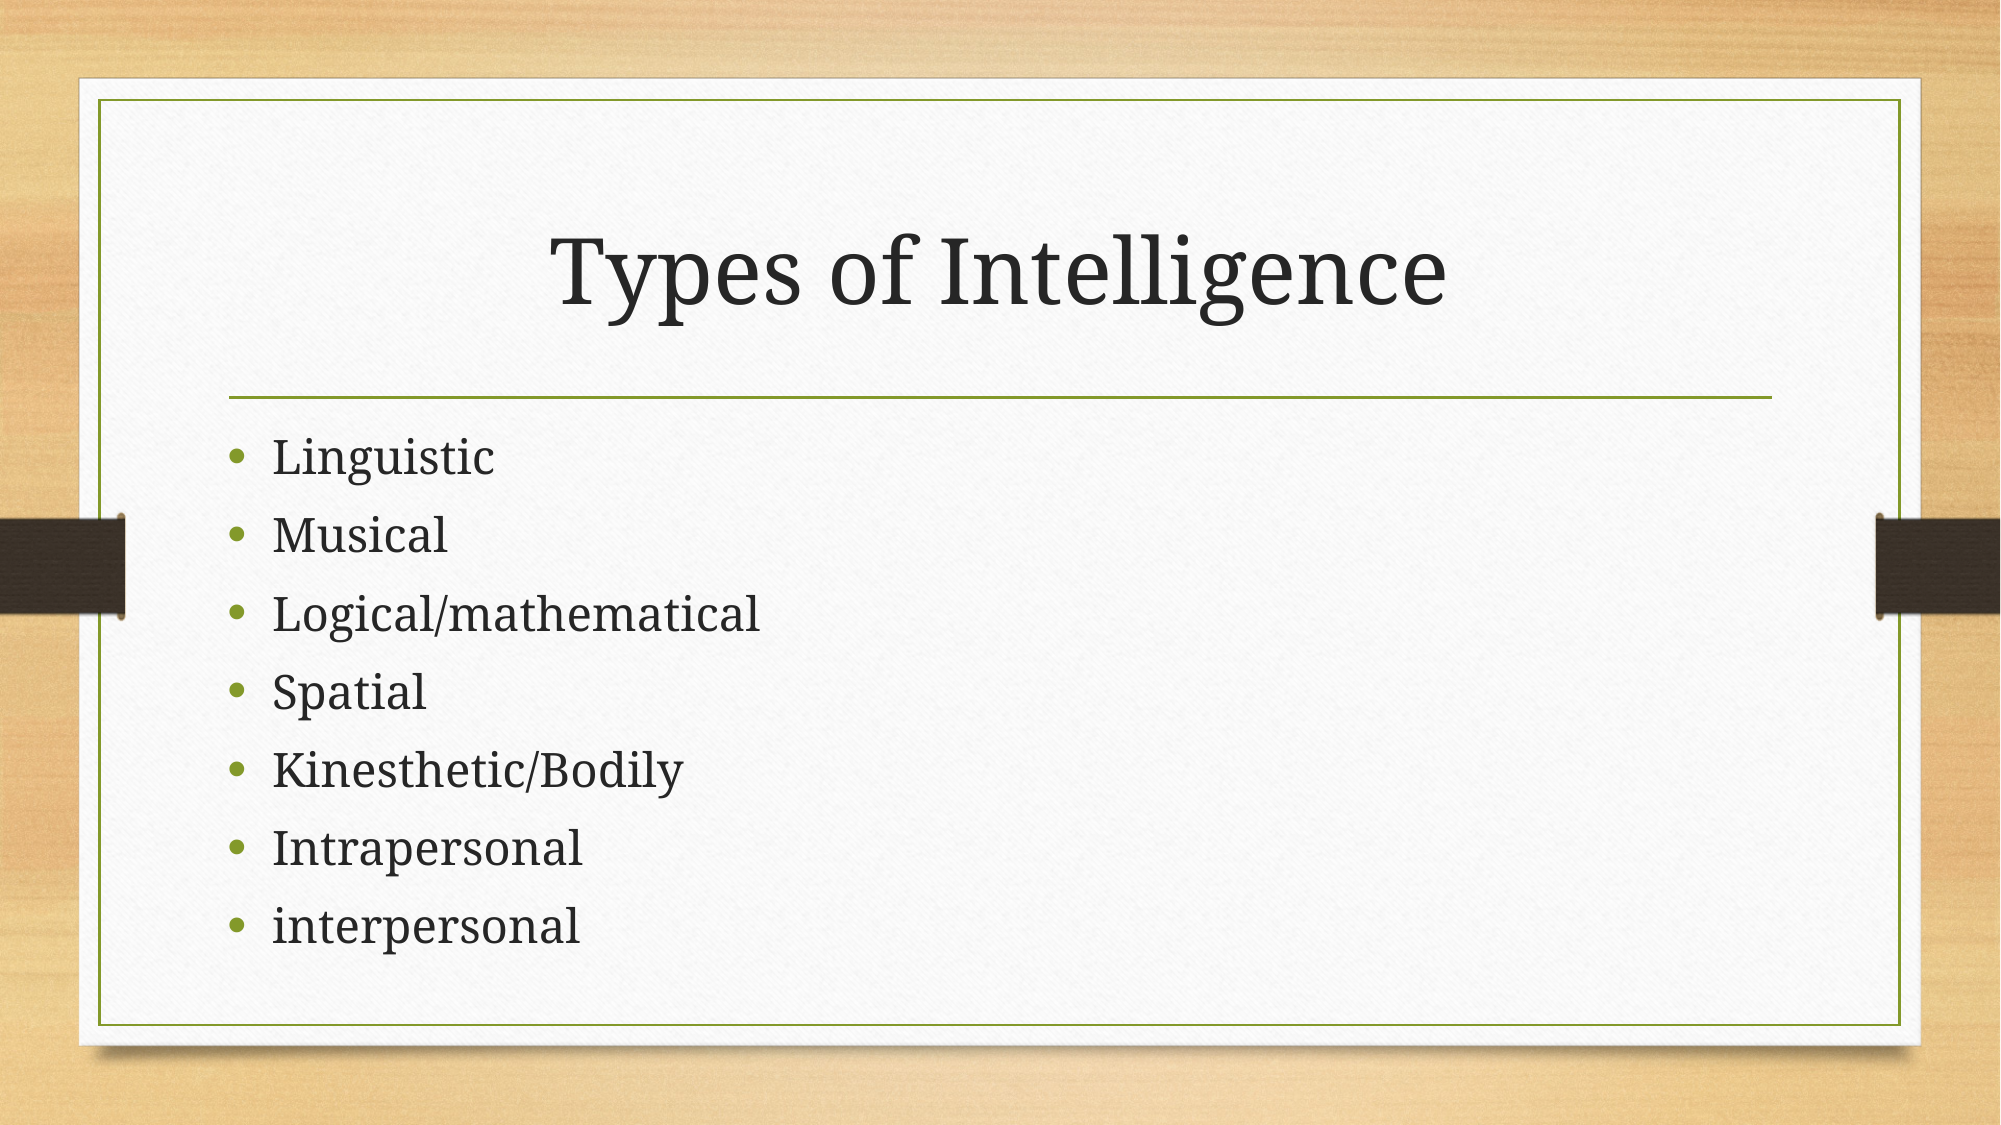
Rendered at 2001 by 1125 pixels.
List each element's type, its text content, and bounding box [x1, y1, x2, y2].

list Linguistic Musical Logical/mathematical Spatial Kinesthetic/Bodily Intrapersonal interpersonal [212, 419, 1788, 964]
picture [0, 0, 2001, 1125]
title Types of Intelligence [212, 161, 1788, 375]
